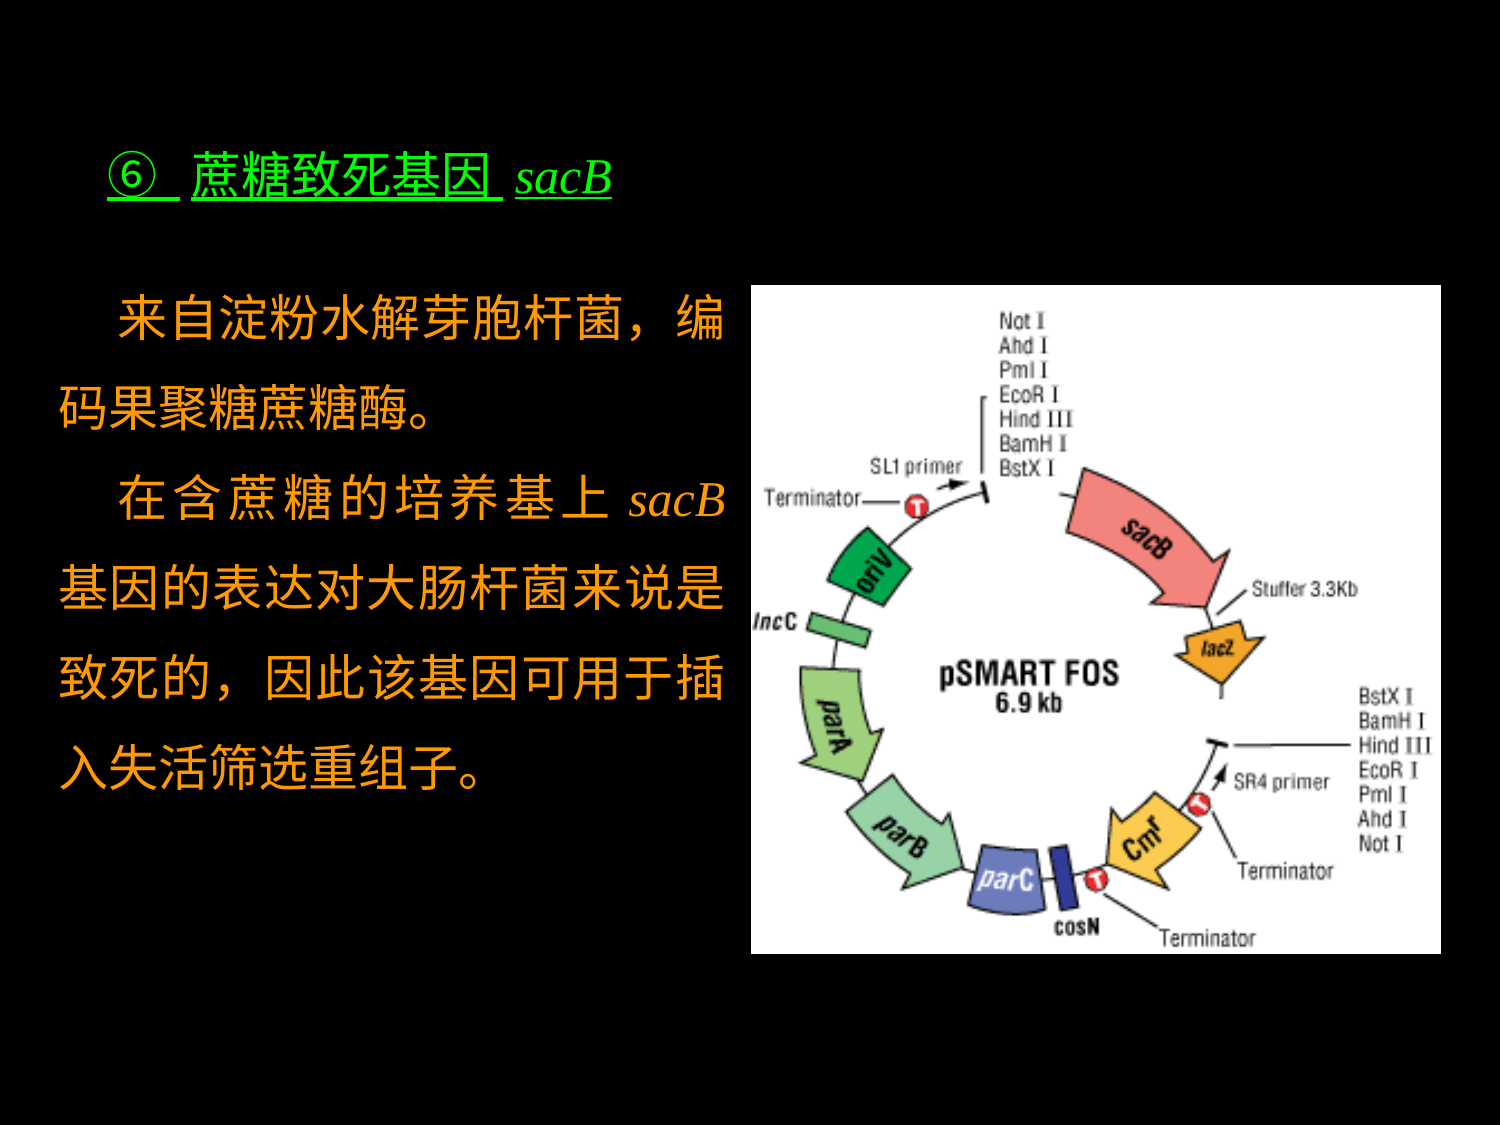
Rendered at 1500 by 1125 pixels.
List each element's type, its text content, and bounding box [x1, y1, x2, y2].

picture [751, 285, 1441, 955]
text_box 来自淀粉水解芽胞杆菌，编码果聚糖蔗糖酶。 在含蔗糖的培养基上sacB 基因的表达对大肠杆菌来说是致死的，因此该基因可用于插入失活筛选重组子。 [43, 249, 741, 805]
text_box ⑥ 蔗糖致死基因 sacB [92, 136, 627, 211]
